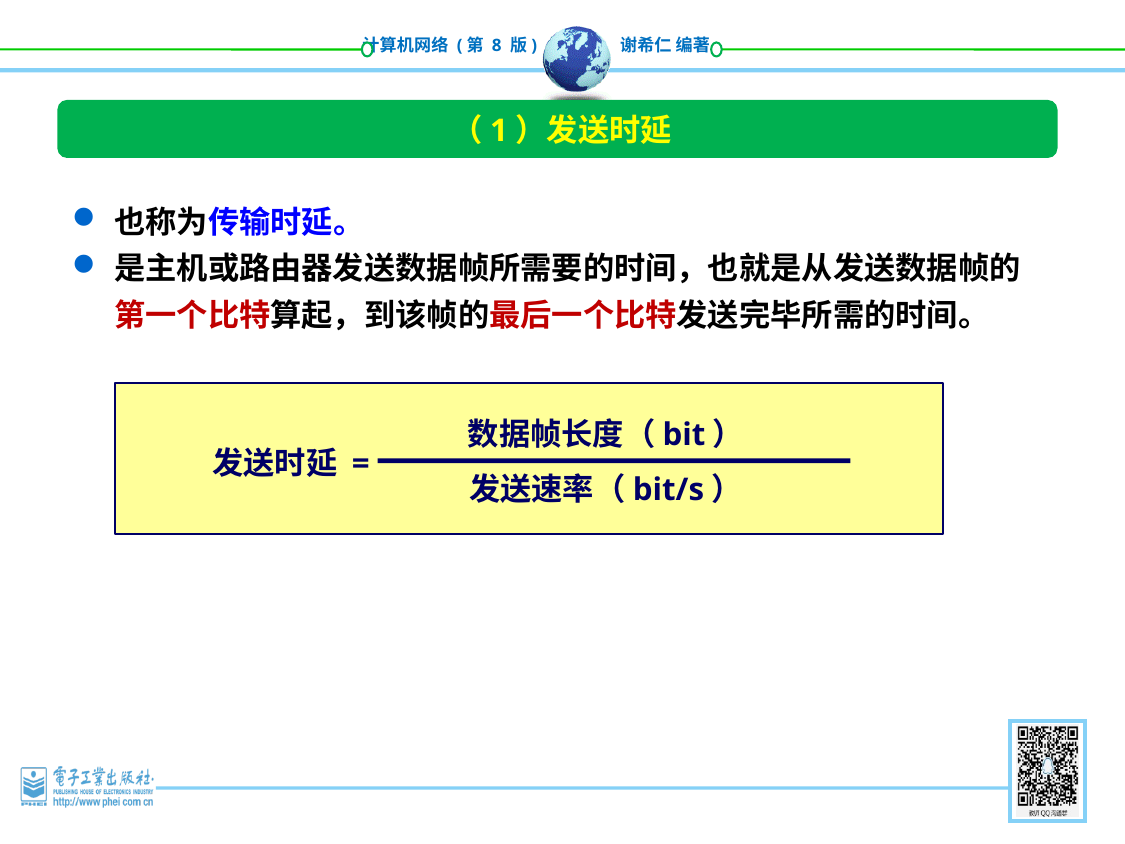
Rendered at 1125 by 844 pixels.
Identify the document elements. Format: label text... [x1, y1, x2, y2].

text_box [113, 381, 945, 536]
picture [1016, 724, 1079, 817]
picture [540, 24, 612, 99]
list 也称为传输时延。 是主机或路由器发送数据帧所需要的时间，也就是从发送数据帧的第一个比特算起，到该帧的最后一个比特发送完毕所需的时间。 [57, 185, 1058, 716]
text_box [195, 406, 851, 516]
picture [17, 764, 156, 809]
list （1）发送时延 [153, 99, 970, 158]
